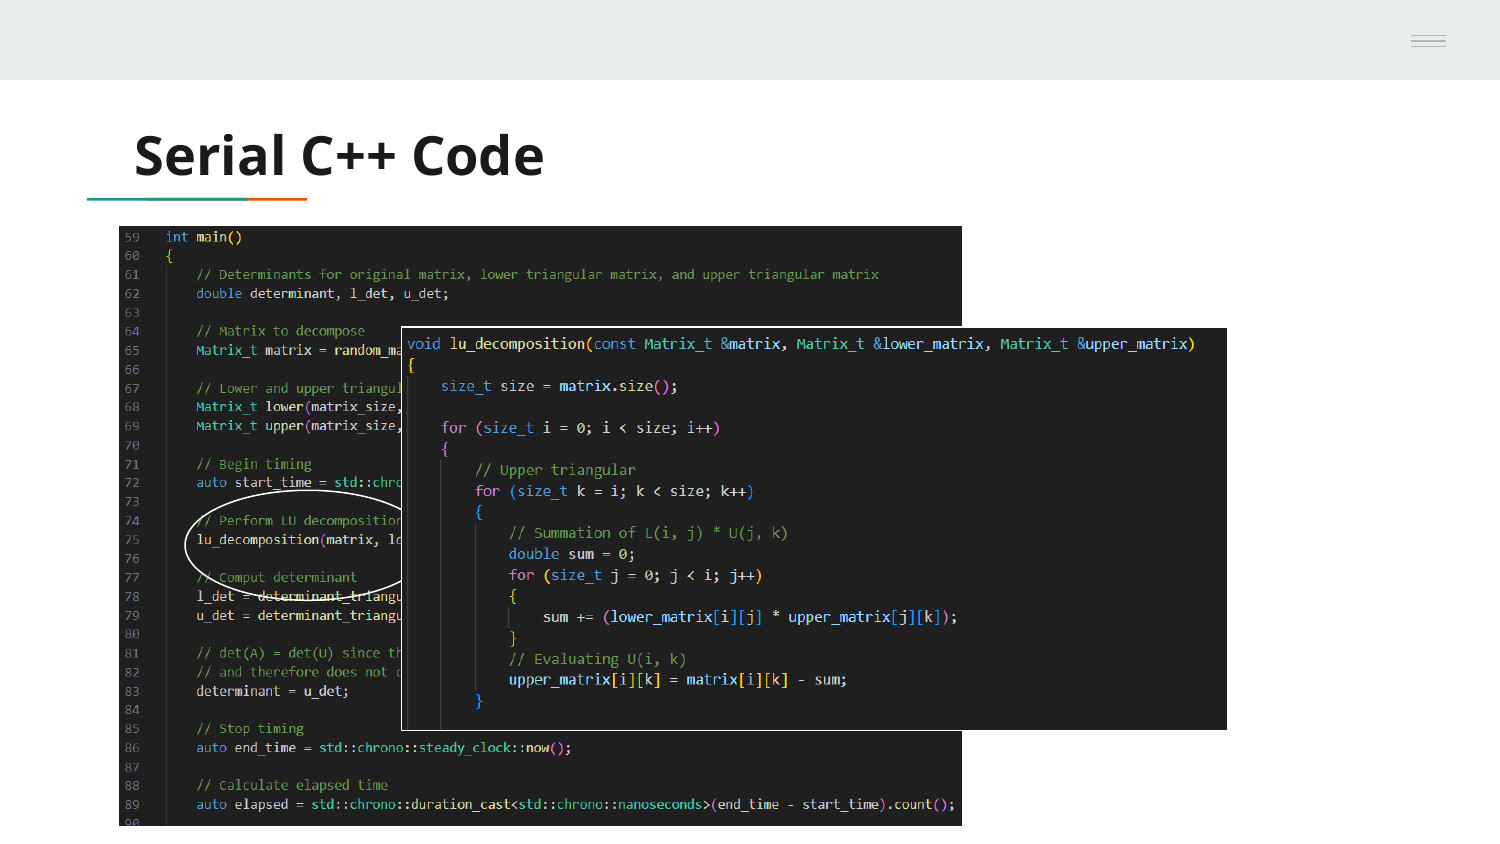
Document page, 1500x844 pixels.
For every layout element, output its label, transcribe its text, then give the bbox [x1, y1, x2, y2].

title Serial C++ Code [119, 106, 1381, 194]
picture [119, 226, 1227, 827]
